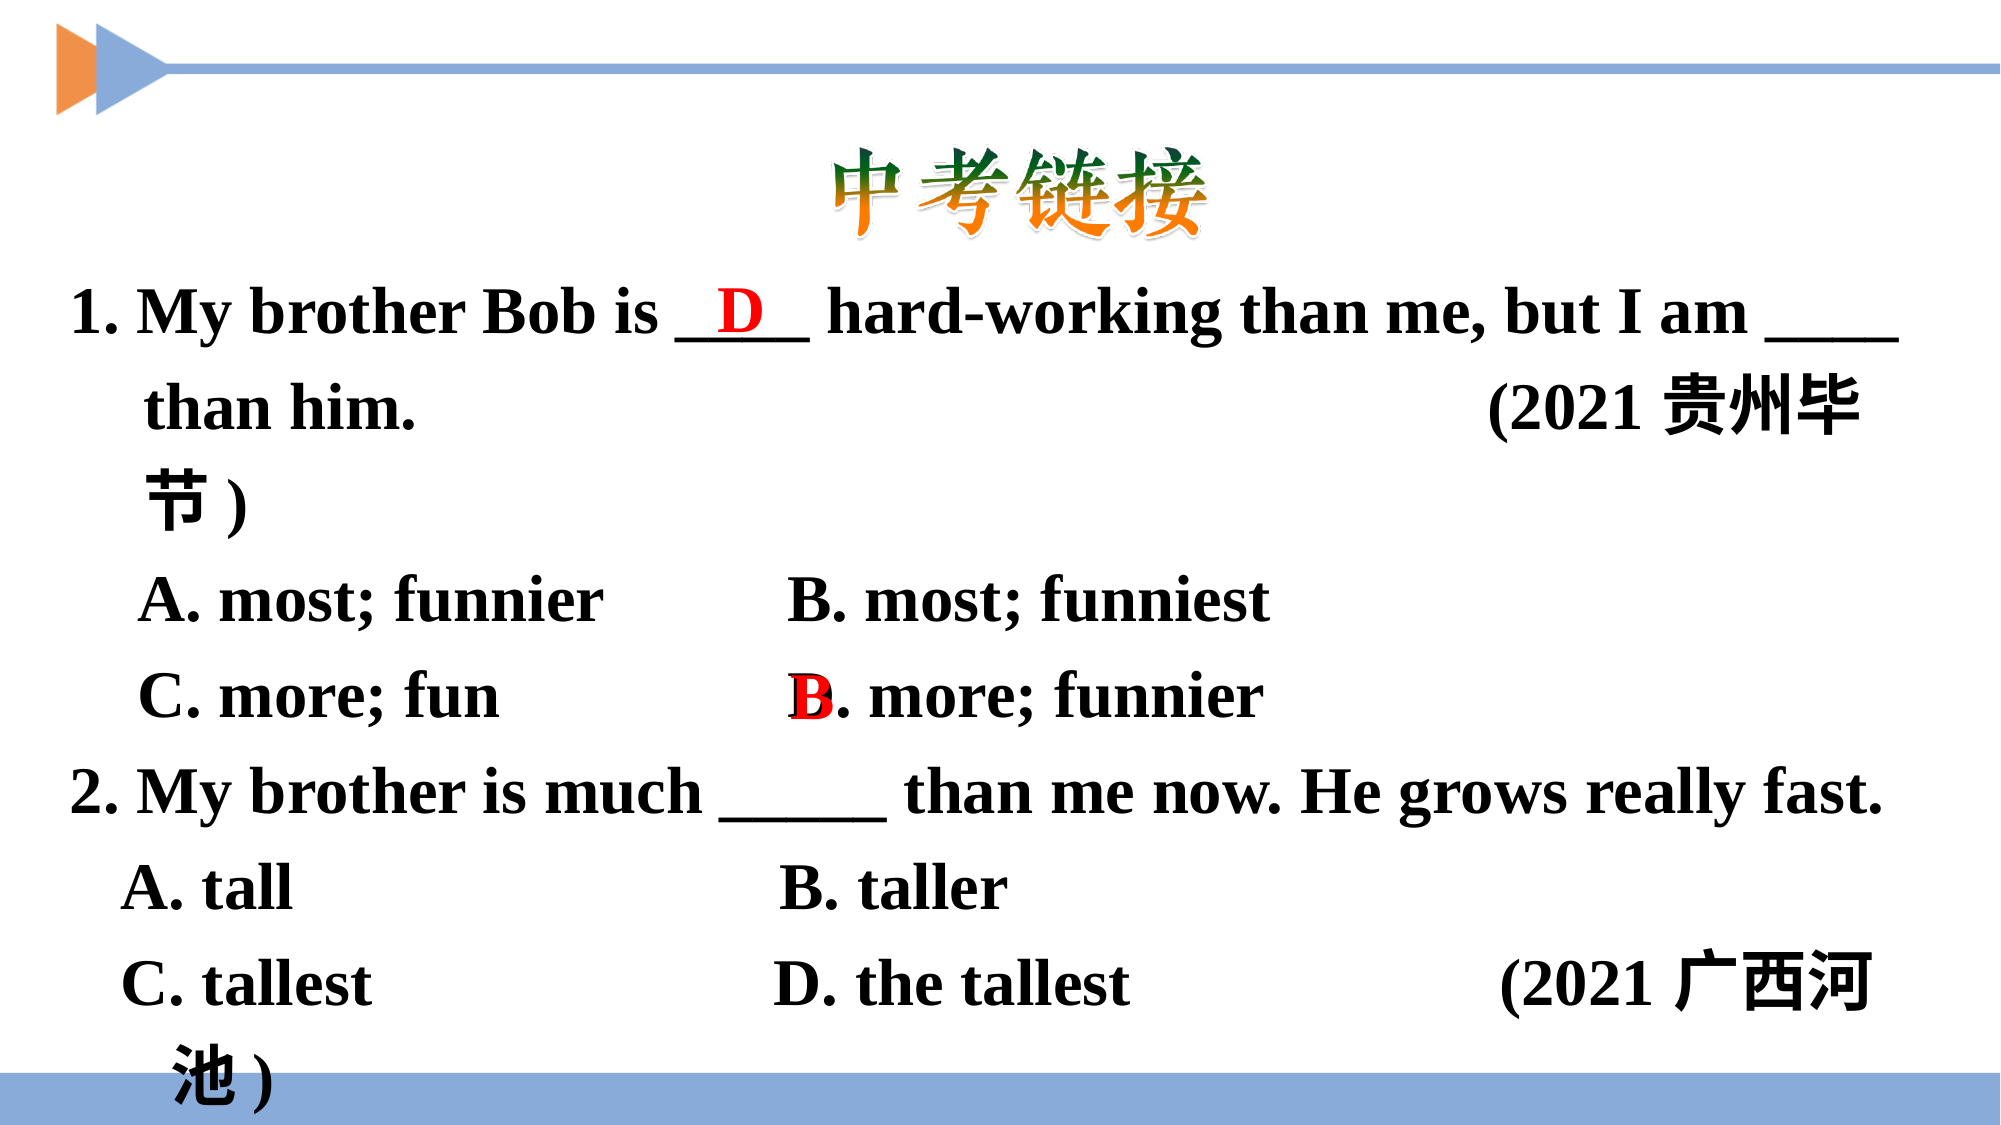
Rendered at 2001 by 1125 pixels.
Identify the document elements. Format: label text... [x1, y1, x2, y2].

picture [0, 0, 2001, 1125]
text_box B [775, 645, 851, 740]
list 1. My brother Bob is ____ hard-working than me, but I am ____ than him. (2021贵州毕节) A. most; funnier B. most; funniest C. more; fun D. more; funnier 2. My brother is much _____ than me now. He grows really fast. A. tall B. taller C. tallest D. the tallest (2021广西河池) [55, 243, 1963, 965]
text_box D [702, 257, 781, 353]
